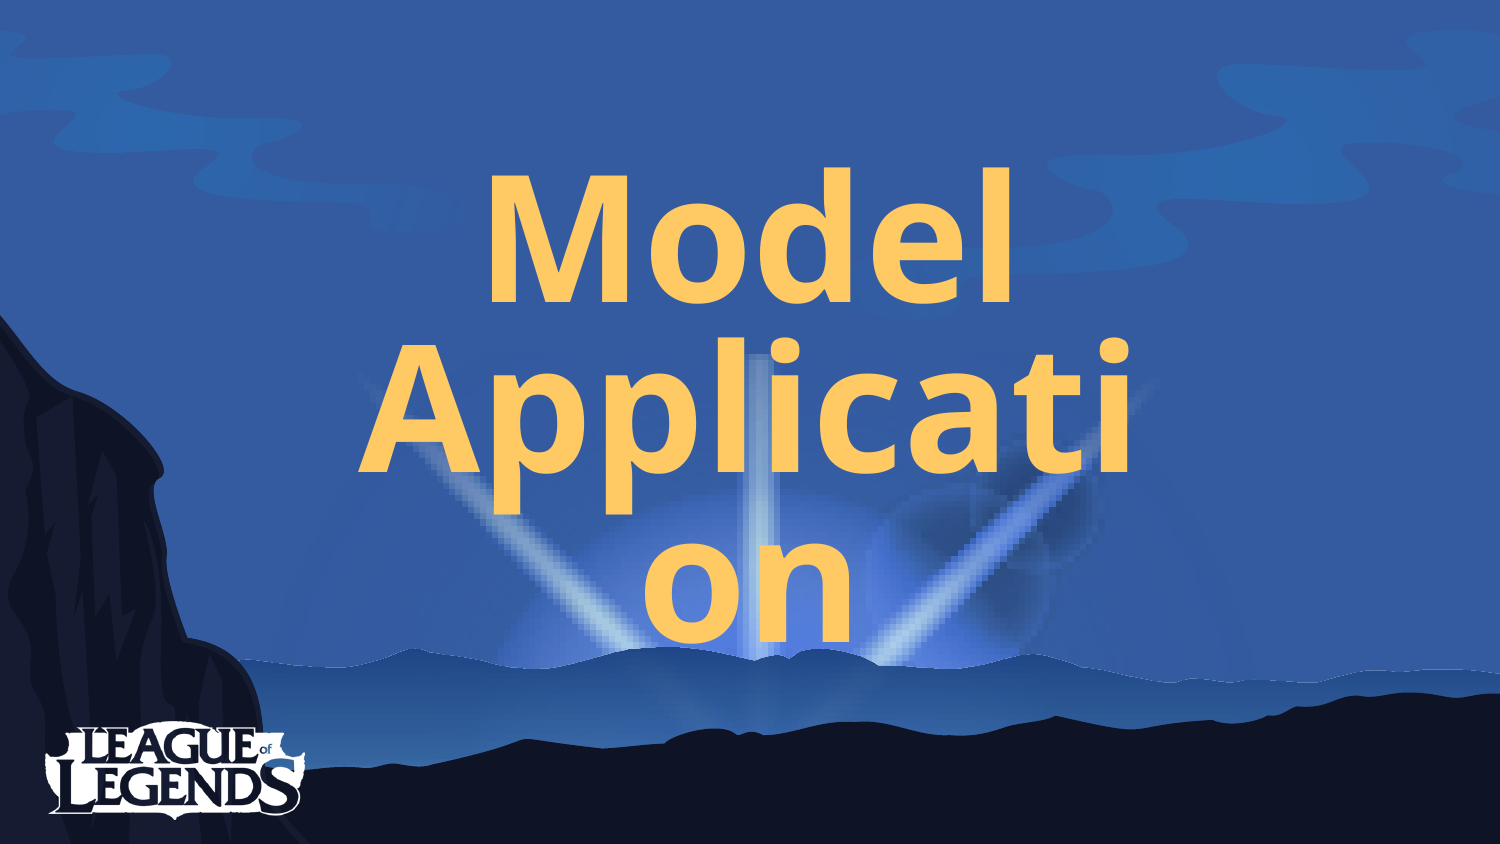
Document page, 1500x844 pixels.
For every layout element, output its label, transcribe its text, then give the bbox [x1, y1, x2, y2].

title Model Application [322, 252, 1178, 592]
picture [12, 707, 337, 832]
picture [113, 354, 1399, 682]
